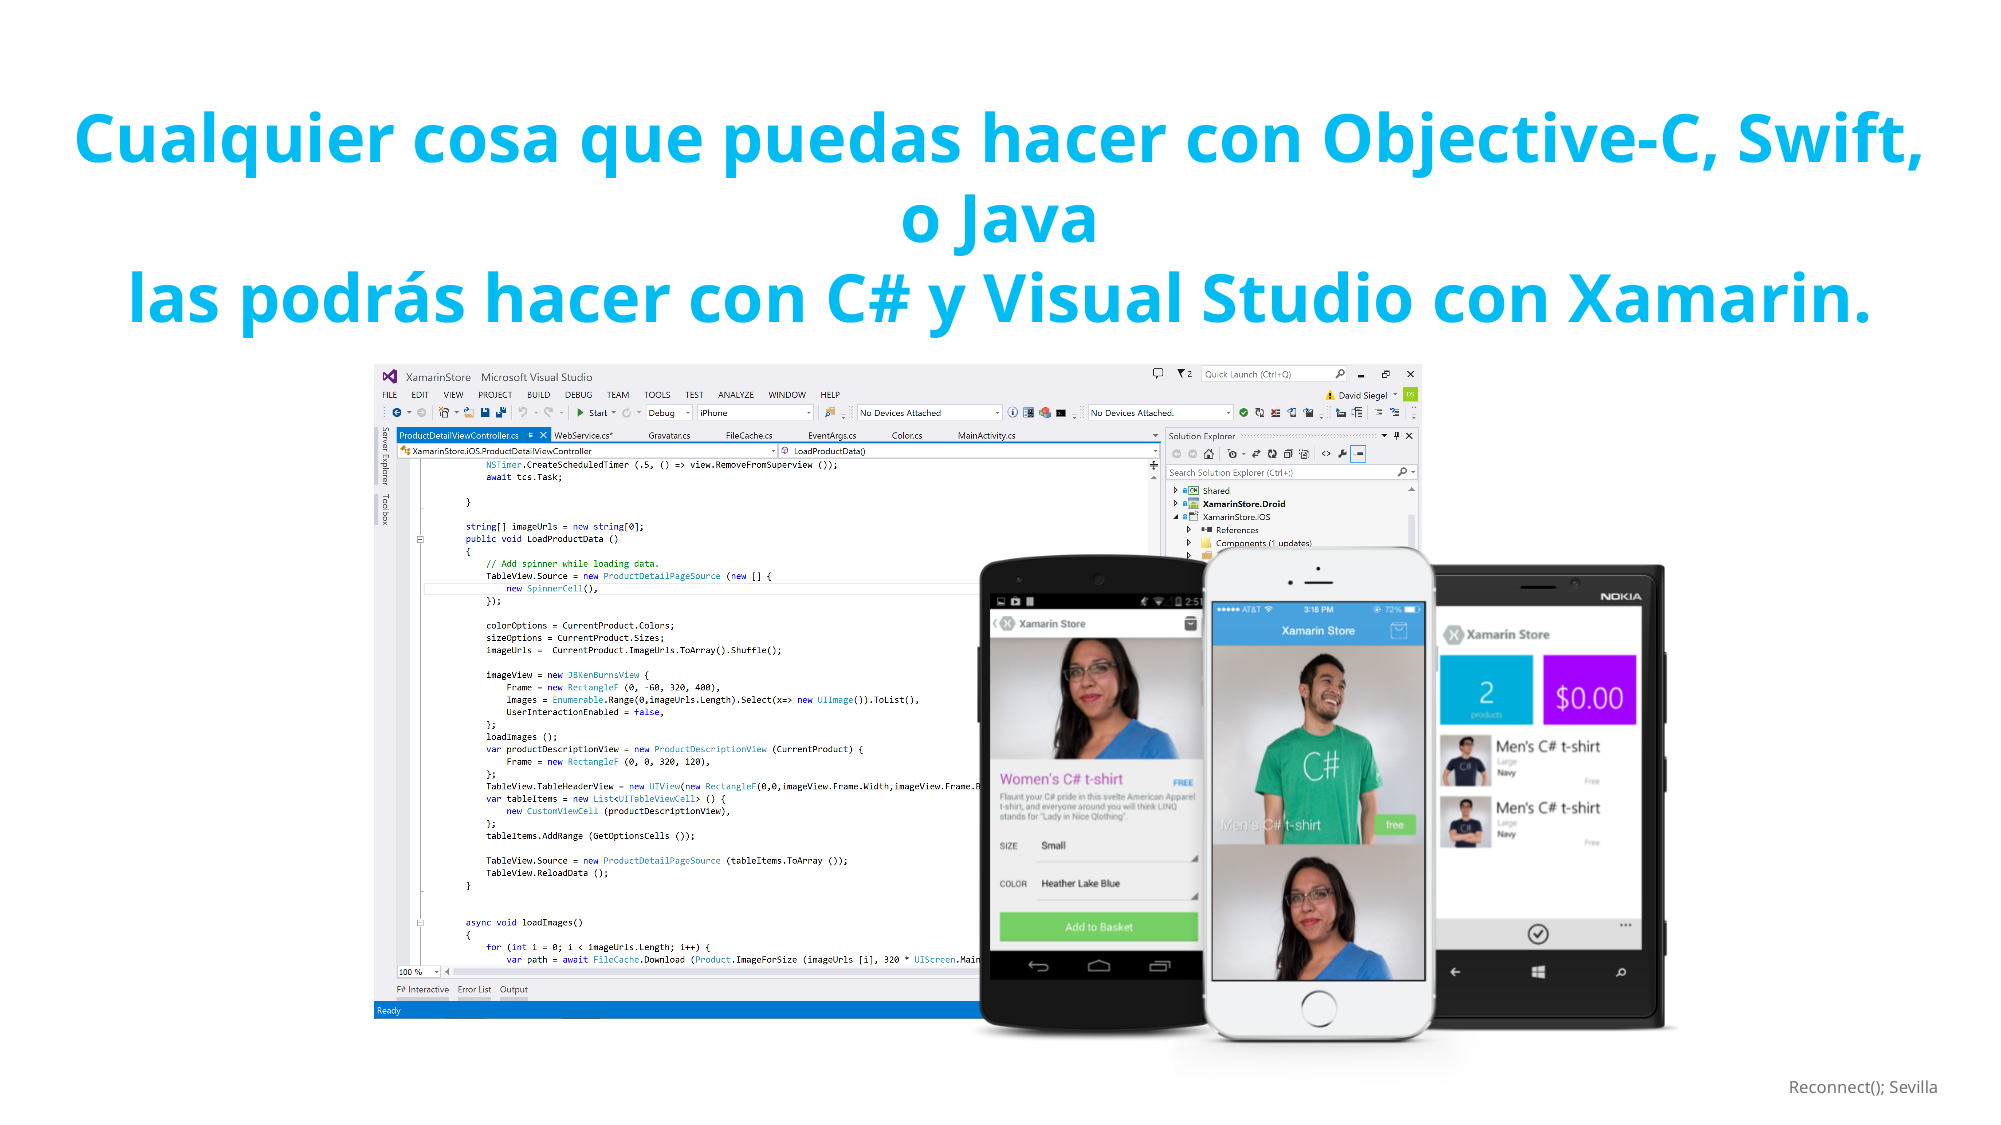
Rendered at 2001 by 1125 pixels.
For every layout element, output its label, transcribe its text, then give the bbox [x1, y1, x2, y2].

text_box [374, 364, 1689, 1095]
title Cualquier cosa que puedas hacer con Objective-C, Swift, o Java las podrás hacer con C# y Visual Studio con Xamarin. [44, 78, 1957, 299]
